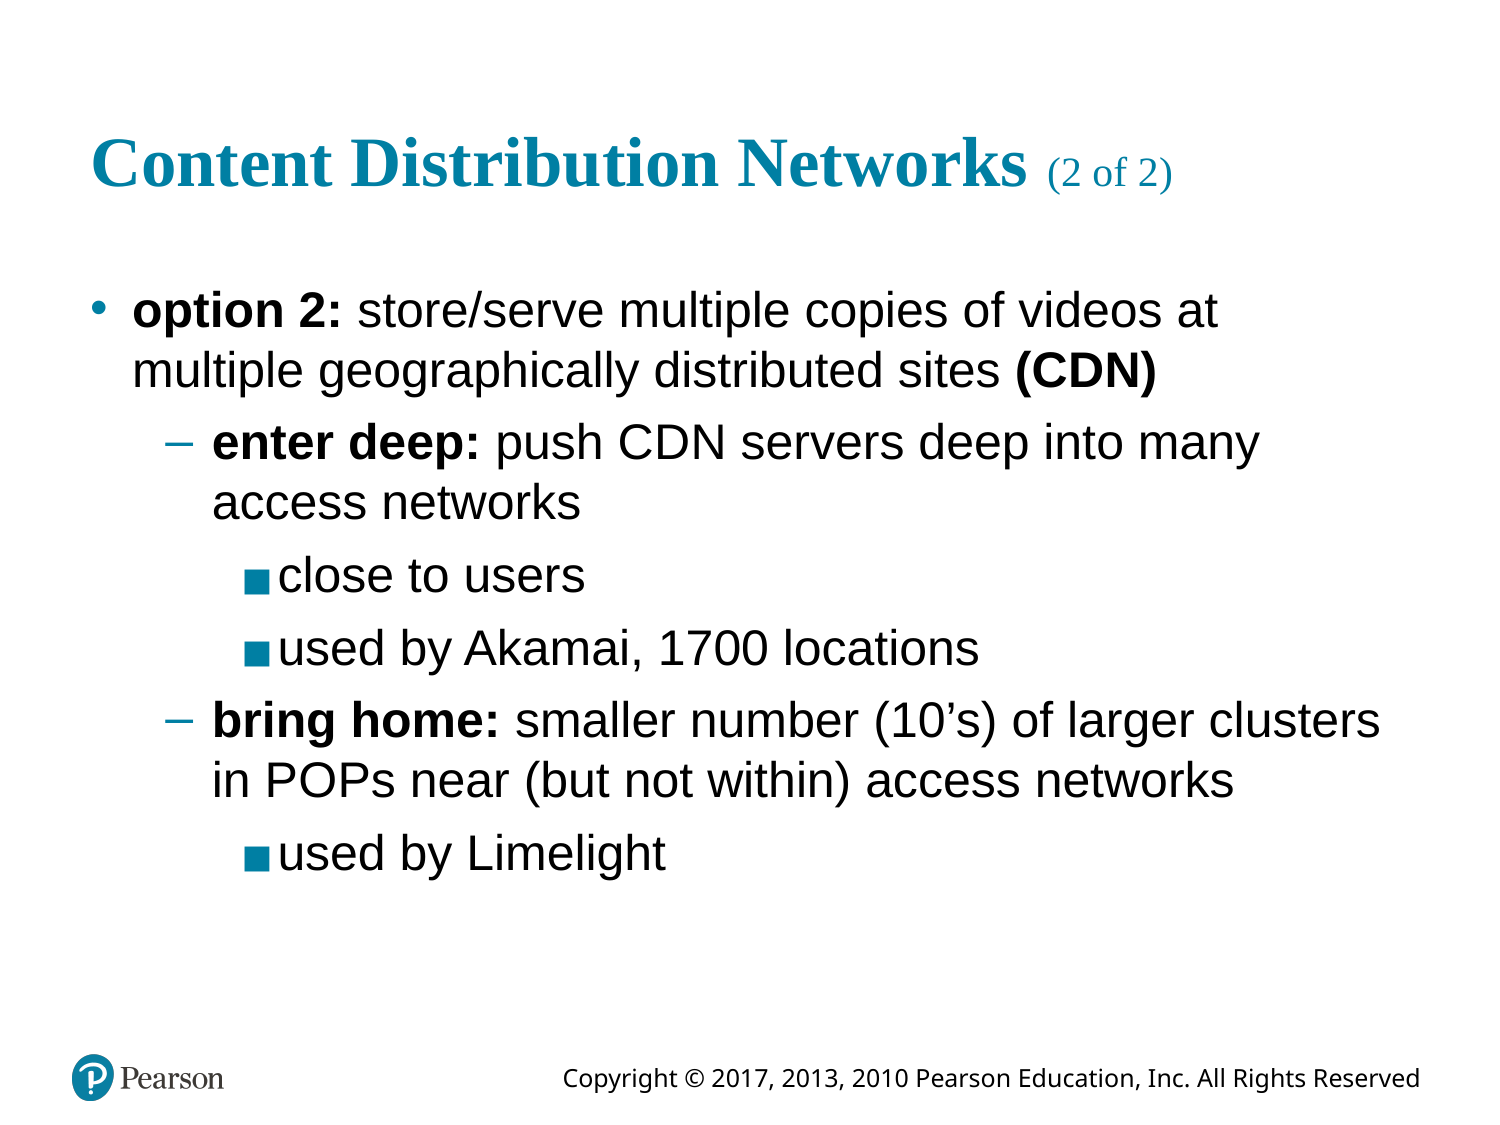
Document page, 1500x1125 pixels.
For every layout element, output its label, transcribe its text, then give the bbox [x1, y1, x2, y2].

picture [72, 1087, 83, 1101]
list option 2: store/serve multiple copies of videos at multiple geographically distributed sites (C D N) enter deep: push C D N servers deep into many access networks close to users used by Akamai, 1700 locations bring home: smaller number (10’s) of larger clusters in P O Ps near (but not within) access networks used by Limelight [75, 262, 1404, 884]
picture [80, 1063, 106, 1088]
picture [98, 1054, 224, 1101]
picture [72, 1054, 88, 1070]
title Content Distribution Networks (2 of 2) [75, 35, 1425, 216]
